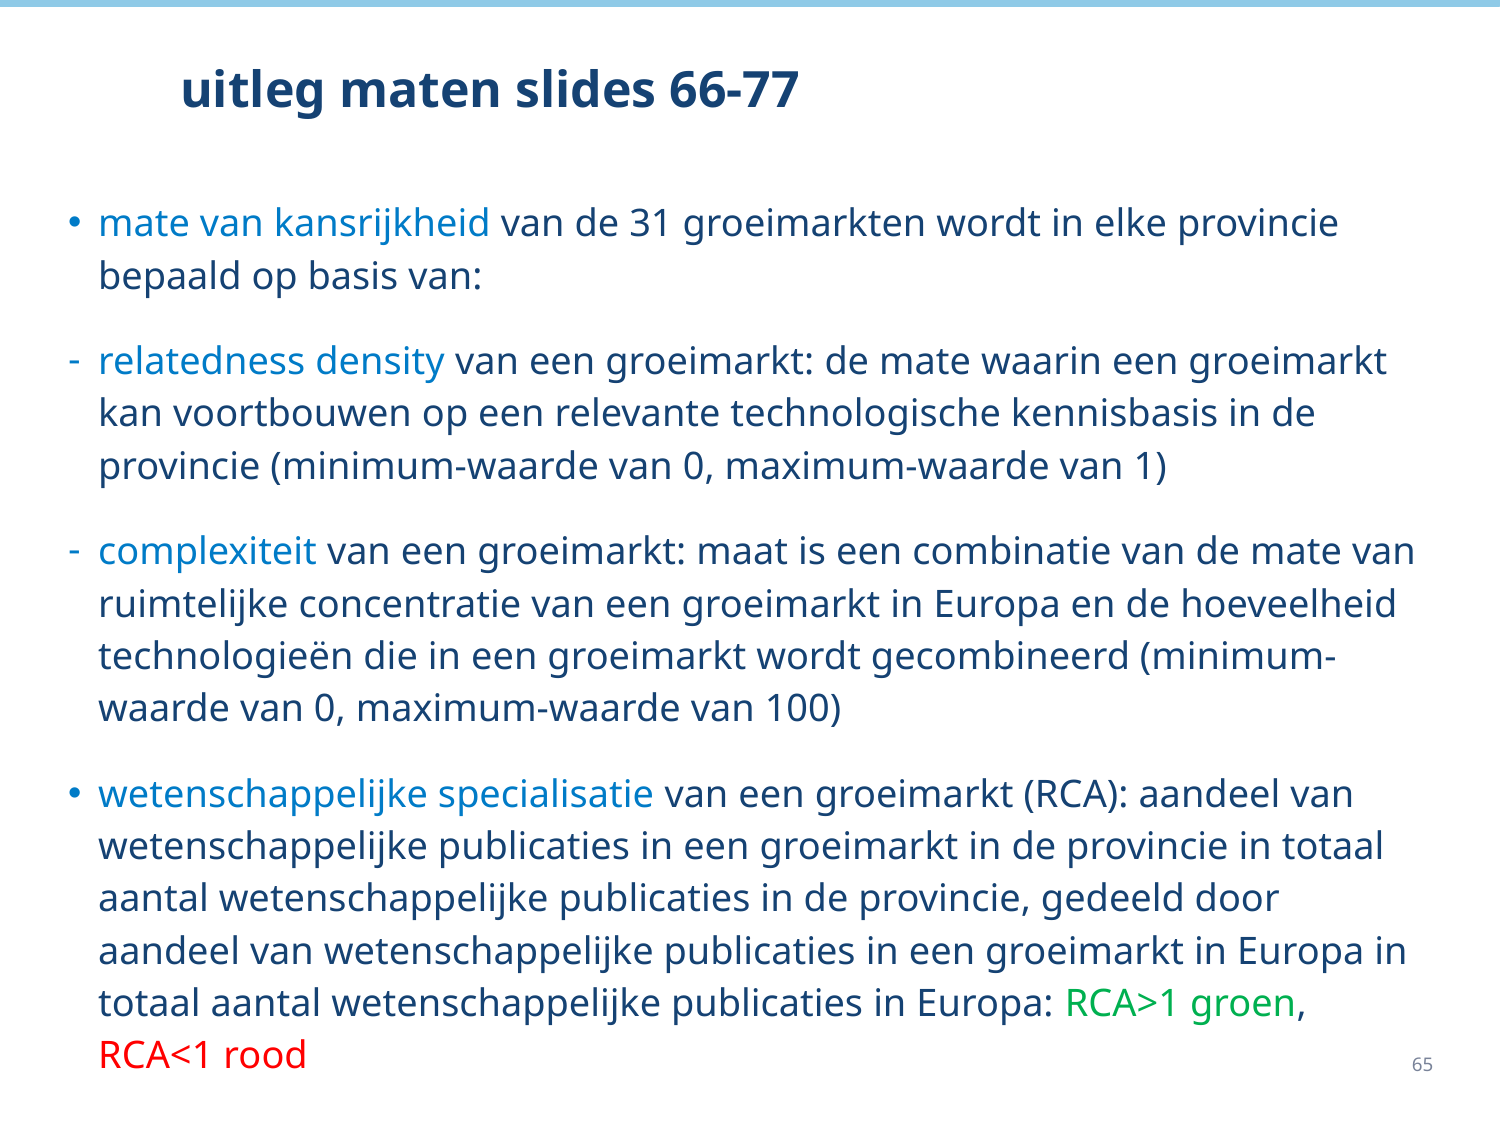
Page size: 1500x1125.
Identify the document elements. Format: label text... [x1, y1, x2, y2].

slide_number 65 [1396, 1034, 1500, 1096]
list mate van kansrijkheid van de 31 groeimarkten wordt in elke provincie bepaald op basis van: relatedness density van een groeimarkt: de mate waarin een groeimarkt kan voortbouwen op een relevante technologische kennisbasis in de provincie (minimum-waarde van 0, maximum-waarde van 1) complexiteit van een groeimarkt: maat is een combinatie van de mate van ruimtelijke concentratie van een groeimarkt in Europa en de hoeveelheid technologieën die in een groeimarkt wordt gecombineerd (minimum-waarde van 0, maximum-waarde van 100) wetenschappelijke specialisatie van een groeimarkt (RCA): aandeel van wetenschappelijke publicaties in een groeimarkt in de provincie in totaal aantal wetenschappelijke publicaties in de provincie, gedeeld door aandeel van wetenschappelijke publicaties in een groeimarkt in Europa in totaal aantal wetenschappelijke publicaties in Europa: RCA>1 groen, RCA<1 rood [53, 184, 1441, 1094]
title uitleg maten slides 66-77 [165, 54, 1335, 126]
